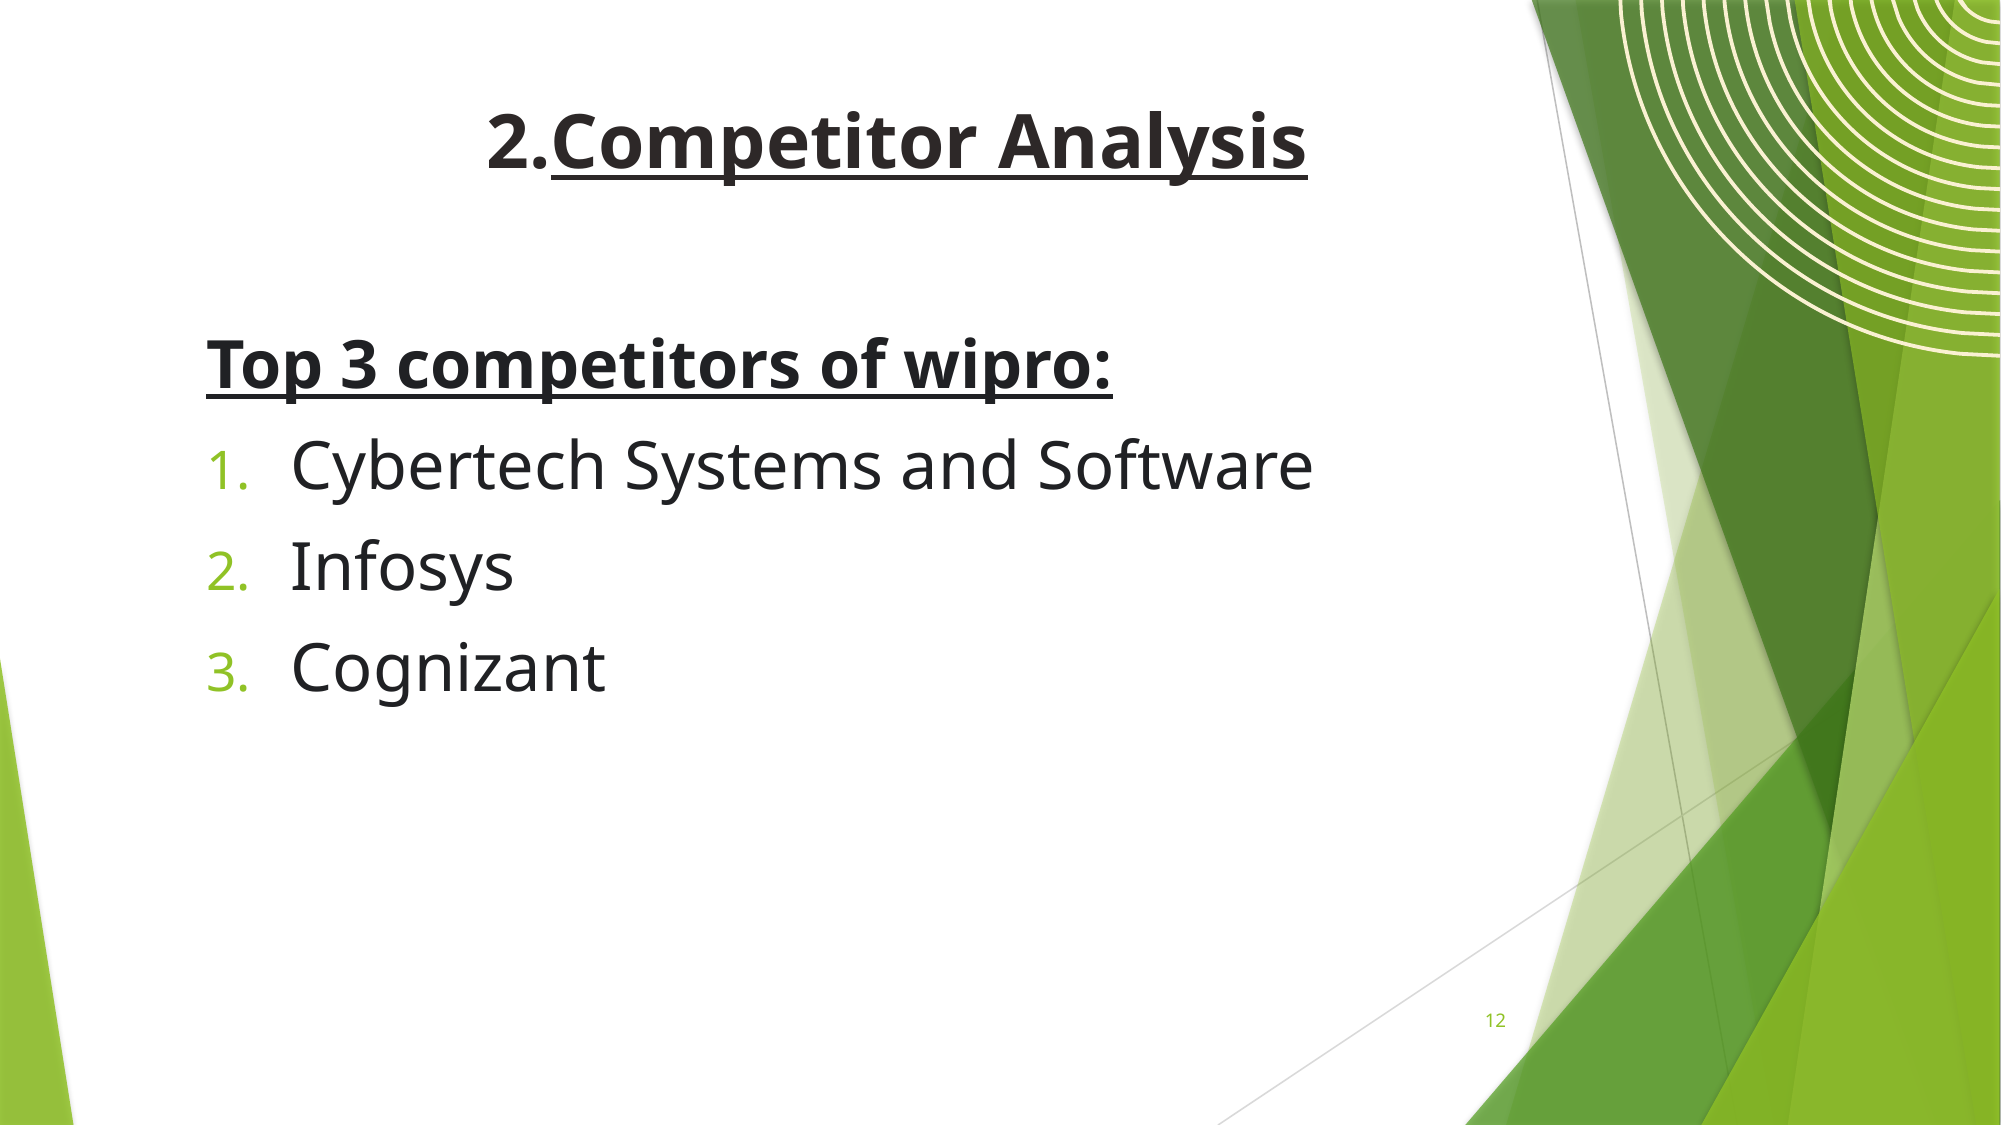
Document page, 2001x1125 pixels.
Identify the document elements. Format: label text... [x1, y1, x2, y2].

title 2.Competitor Analysis [276, 86, 1665, 314]
list Top 3 competitors of wipro: Cybertech Systems and Software Infosys Cognizant [191, 314, 1944, 1125]
